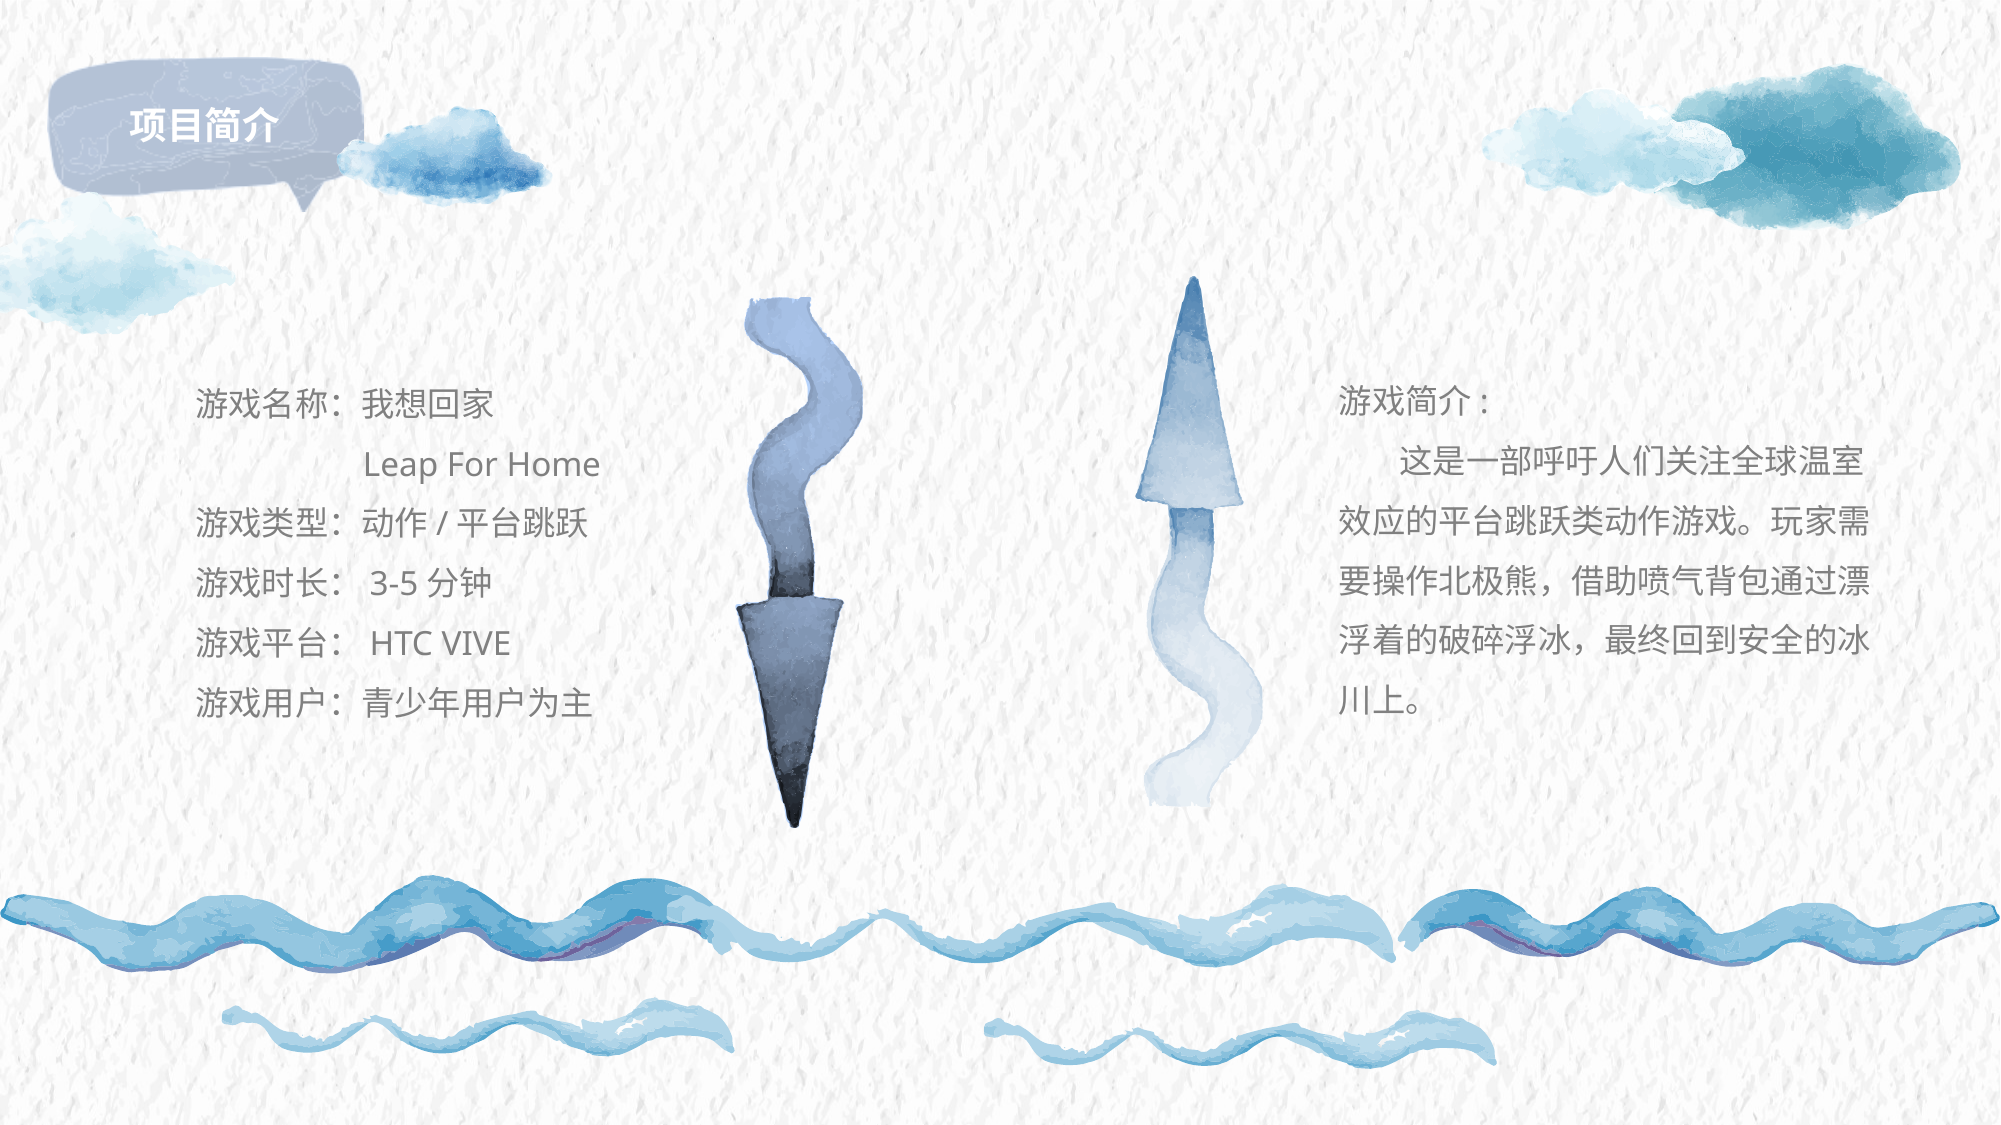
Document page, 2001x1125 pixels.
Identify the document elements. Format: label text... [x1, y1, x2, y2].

text_box 游戏简介: 这是一部呼吁人们关注全球温室效应的平台跳跃类动作游戏。玩家需要操作北极熊，借助喷气背包通过漂浮着的破碎浮冰，最终回到安全的冰川上。 [1324, 352, 1903, 727]
picture [0, 0, 2000, 1125]
text_box 游戏名称：我想回家 Leap For Home 游戏类型：动作/平台跳跃 游戏时长：3-5分钟 游戏平台：HTC VIVE 游戏用户：青少年用户为主 [180, 355, 699, 730]
